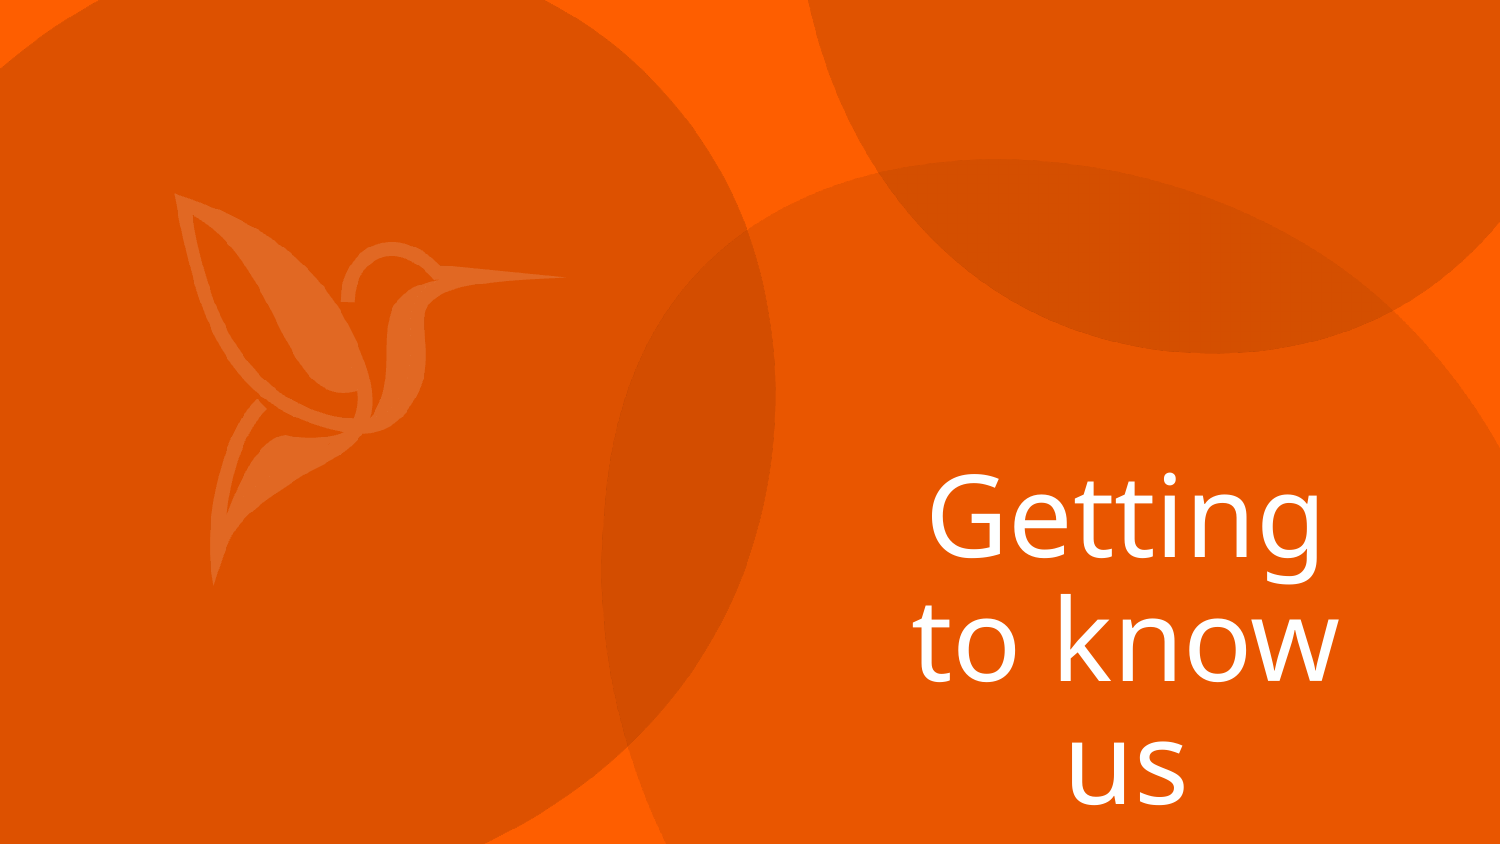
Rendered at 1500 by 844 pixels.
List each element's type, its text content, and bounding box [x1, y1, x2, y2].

list Getting to know us [882, 453, 1371, 844]
picture [0, 0, 1500, 844]
